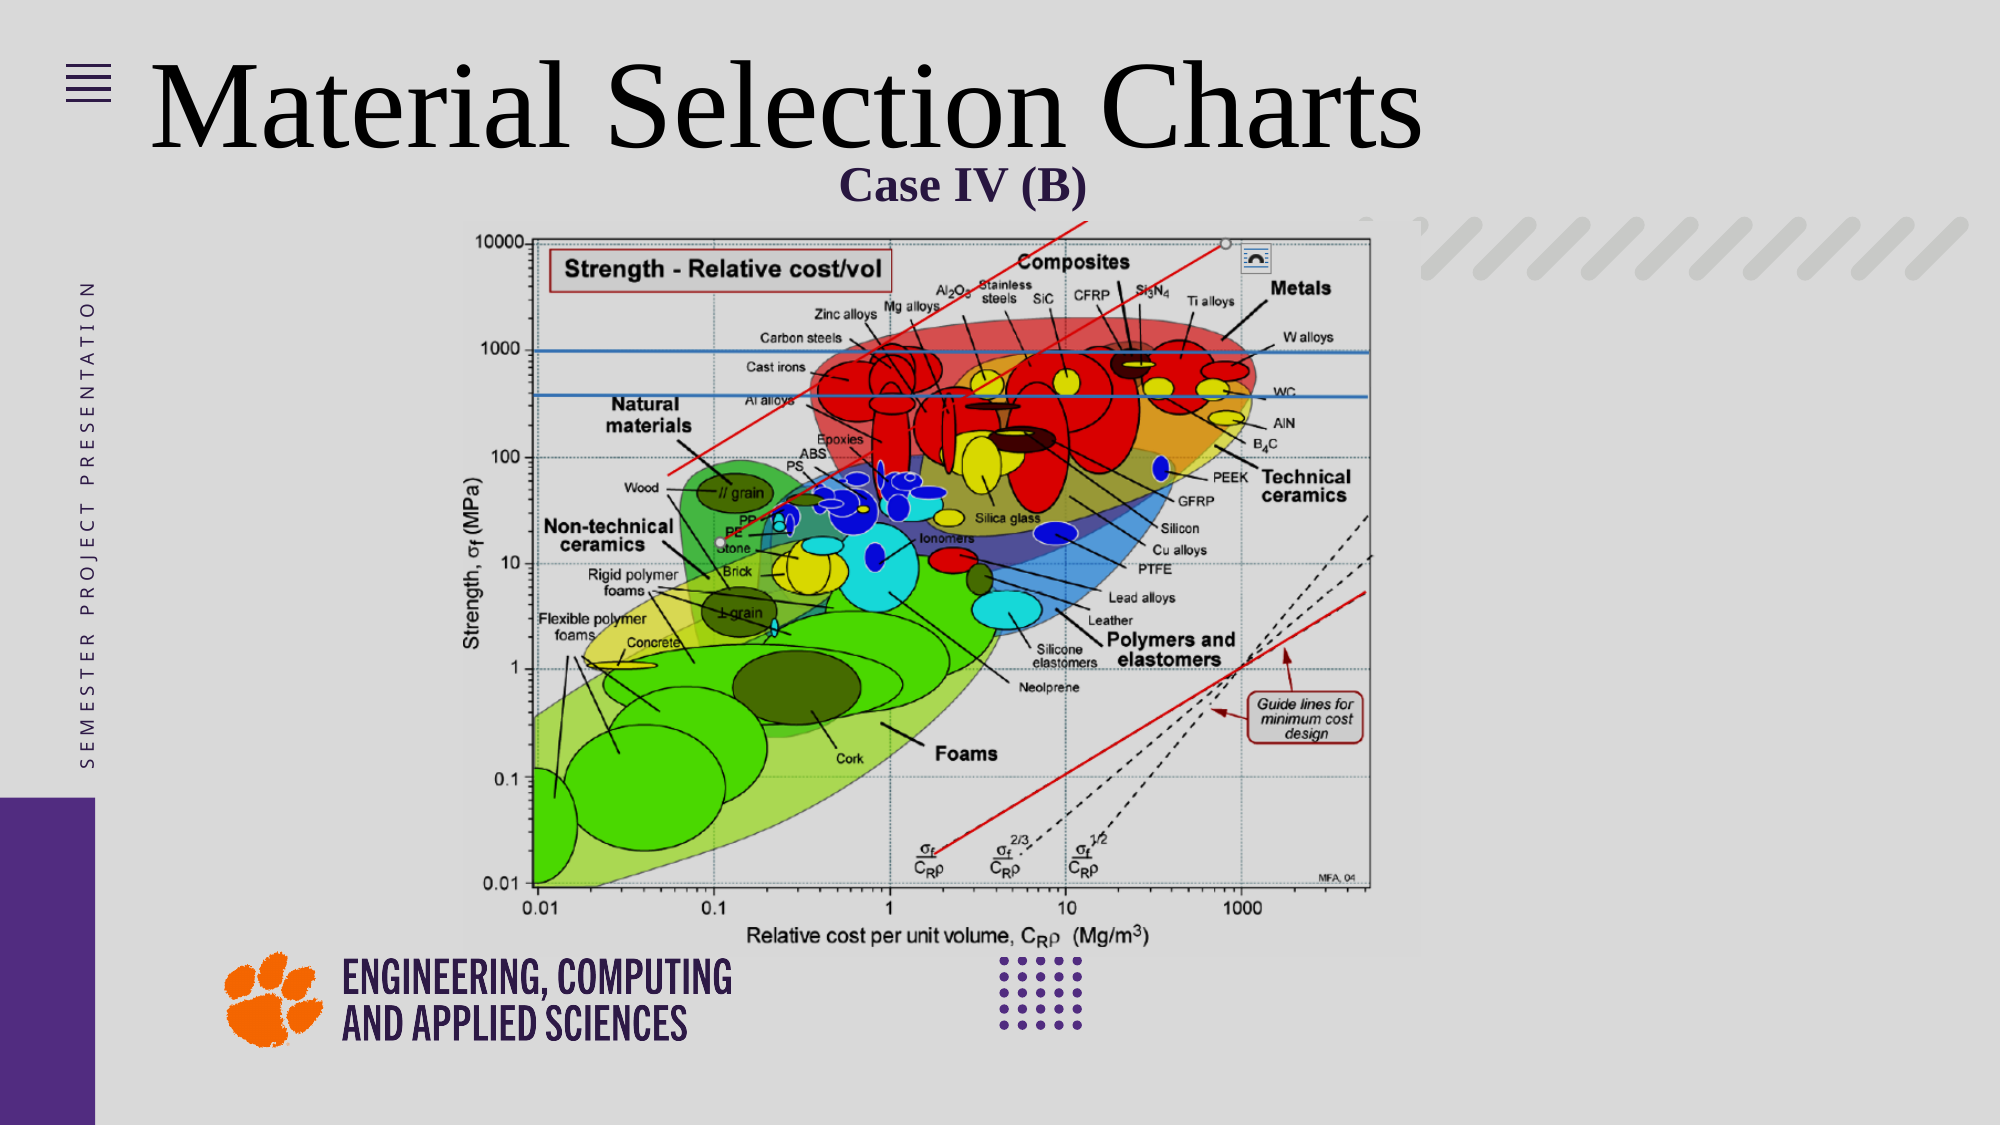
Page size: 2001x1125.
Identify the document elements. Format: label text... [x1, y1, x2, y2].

picture [224, 221, 1421, 1079]
list SEMESTER PROJECT PRESENTATION [75, 141, 98, 770]
text_box Case IV (B) [574, 143, 1352, 221]
text_box Material Selection Charts [134, 15, 1945, 180]
